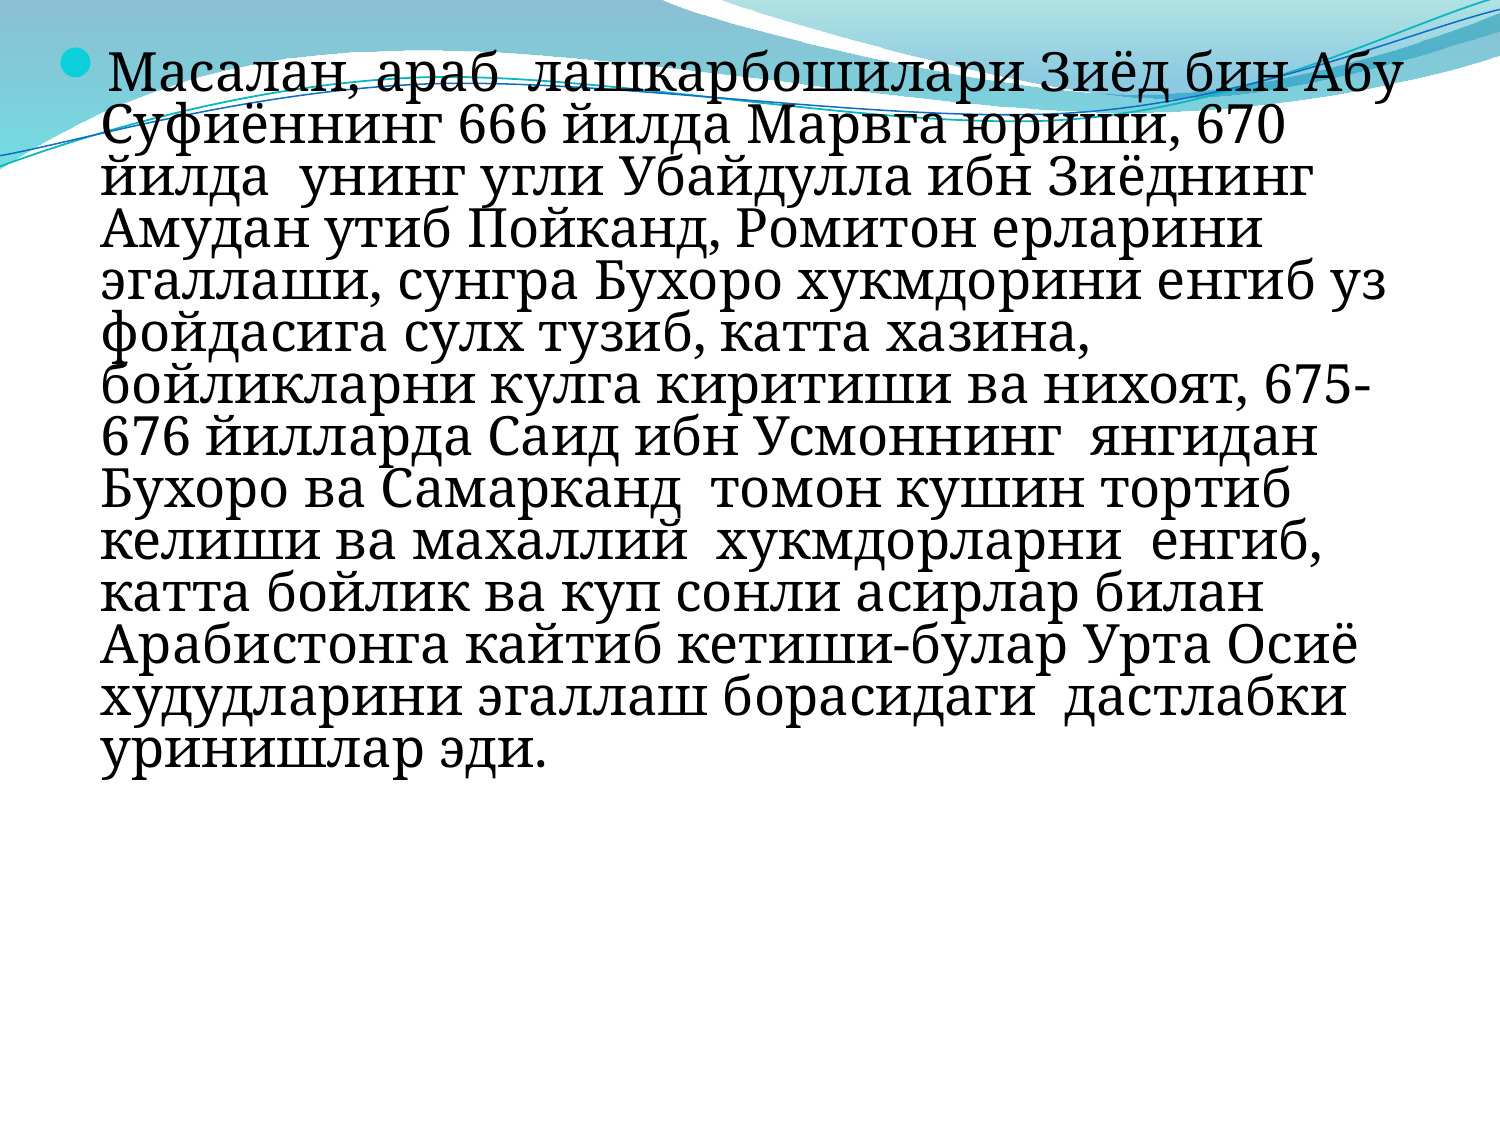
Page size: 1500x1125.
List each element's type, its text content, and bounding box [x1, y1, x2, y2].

list Масалан, араб лашкарбошилари Зиёд бин Абу Суфиённинг 666 йилда Марвга юриши, 670 йилда унинг угли Убайдулла ибн Зиёднинг Амудан утиб Пойканд, Ромитон ерларини эгаллаши, сунгра Бухоро хукмдорини енгиб уз фойдасига сулх тузиб, катта хазина, бойликларни кулга киритиши ва нихоят, 675-676 йилларда Саид ибн Усмоннинг янгидан Бухоро ва Самарканд томон кушин тортиб келиши ва махаллий хукмдорларни енгиб, катта бойлик ва куп сонли асирлар билан Арабистонга кайтиб кетиши-булар Урта Осиё худудларини эгаллаш борасидаги дастлабки уринишлар эди. [41, 42, 1459, 1083]
